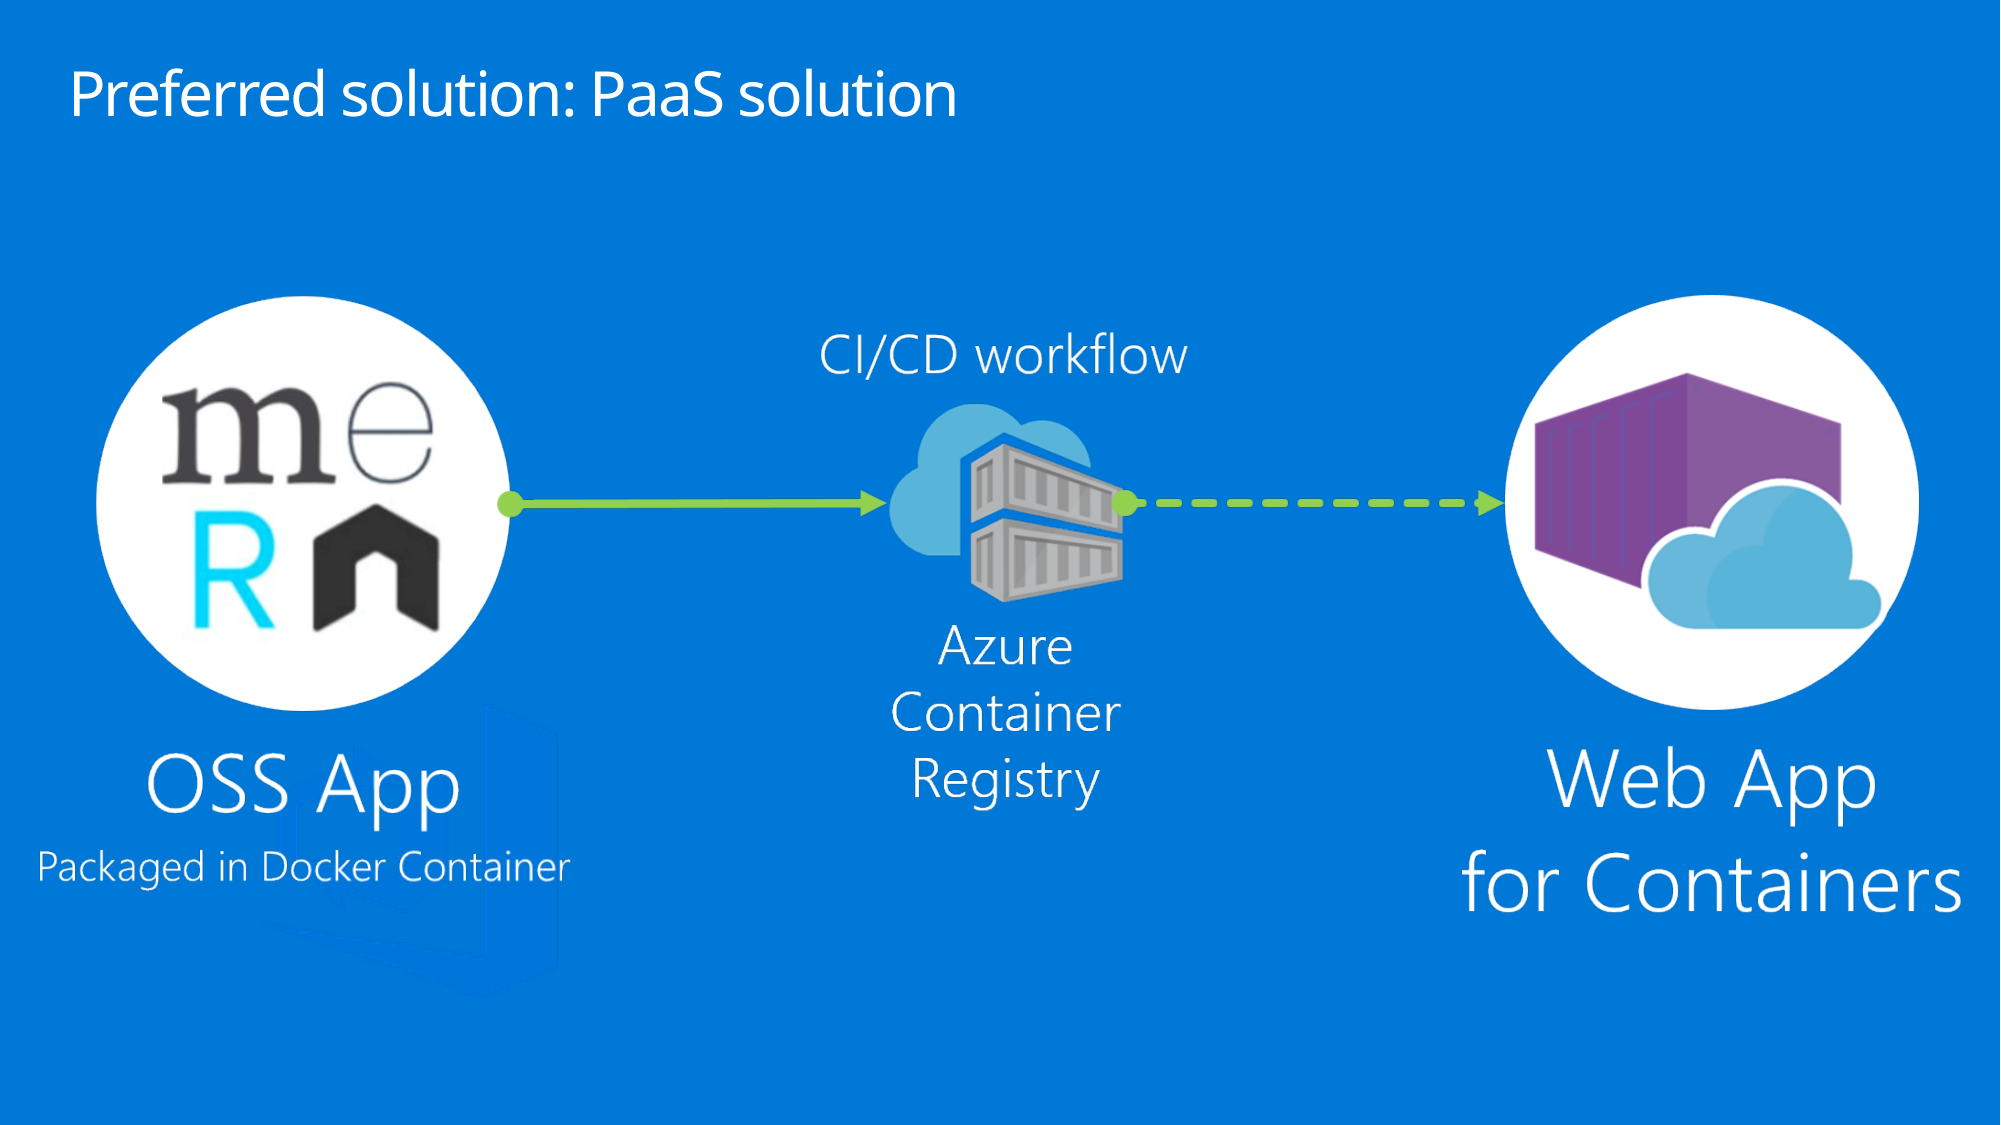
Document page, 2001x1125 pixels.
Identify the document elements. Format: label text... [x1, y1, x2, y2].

title Preferred solution: PaaS solution [44, 47, 1957, 196]
picture [0, 295, 2000, 999]
